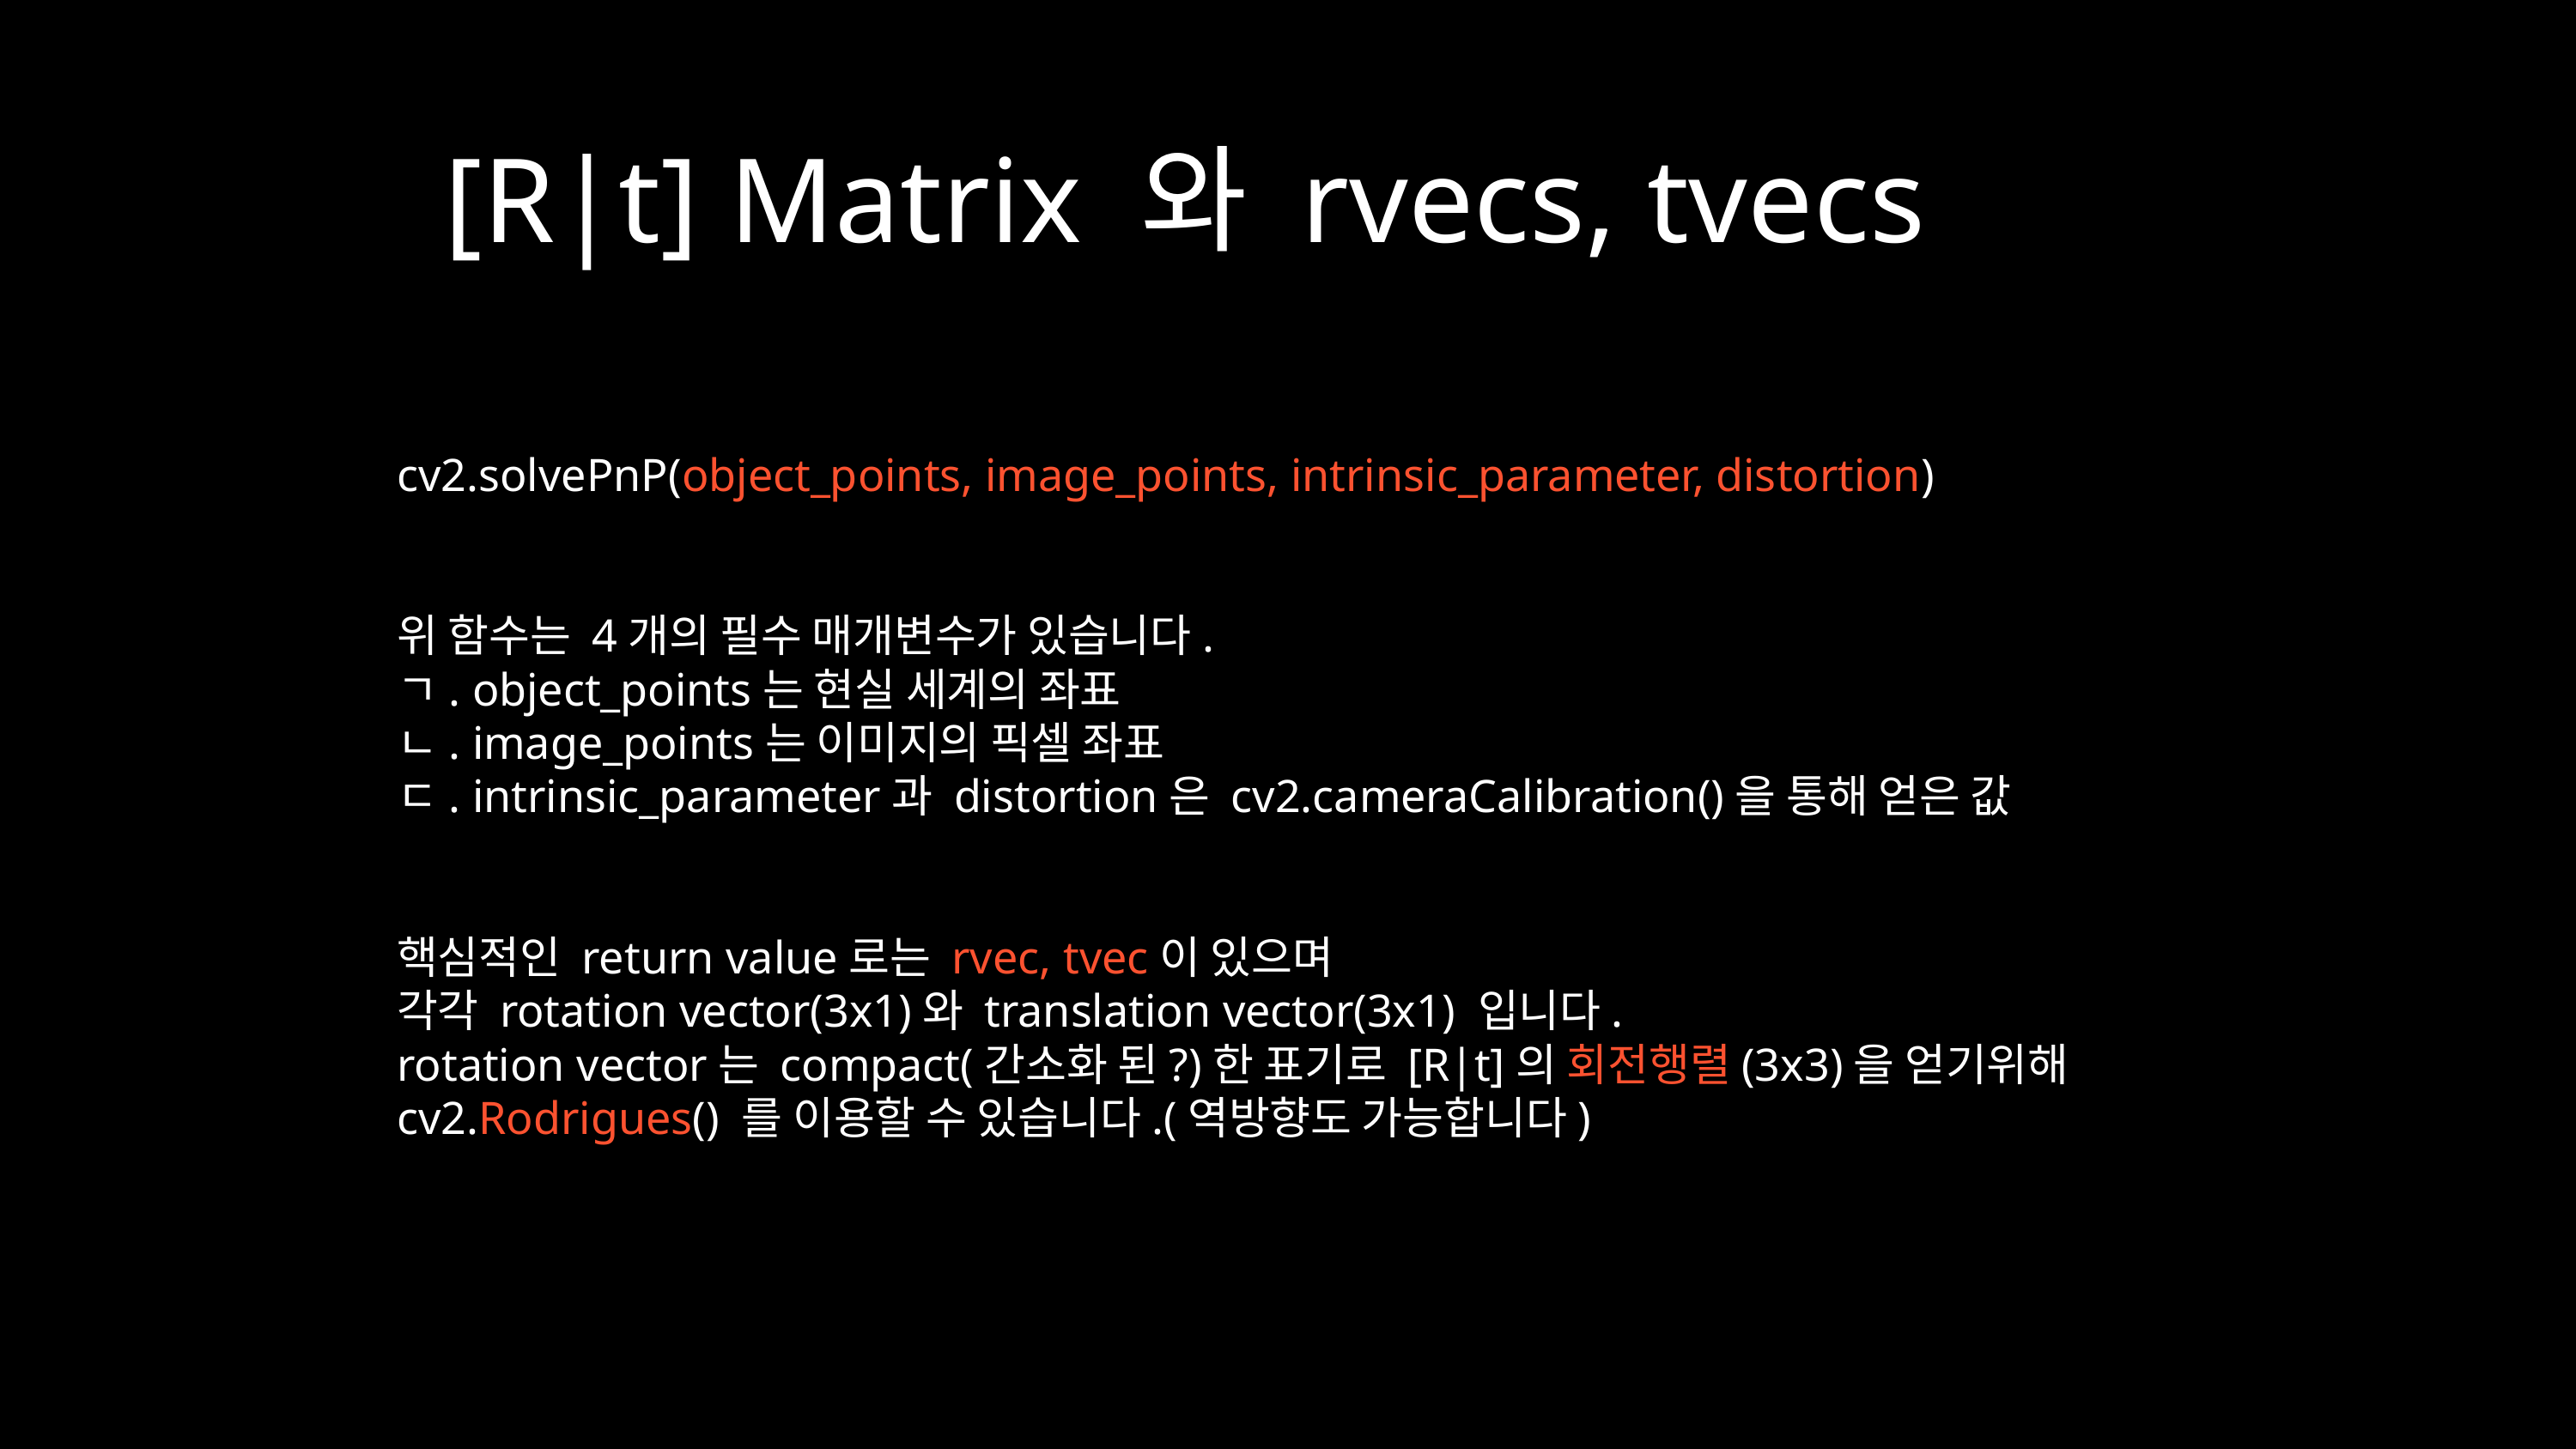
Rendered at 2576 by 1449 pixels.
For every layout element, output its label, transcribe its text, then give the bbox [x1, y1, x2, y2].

text_box [R|t] Matrix 와 rvecs, tvecs [431, 119, 2576, 272]
text_box cv2.solvePnP(object_points, image_points, intrinsic_parameter, distortion) 위 함수는 4개의 필수 매개변수가 있습니다. ㄱ. object_points는 현실 세계의 좌표 ㄴ. image_points는 이미지의 픽셀 좌표 ㄷ. intrinsic_parameter과 distortion은 cv2.cameraCalibration()을 통해 얻은 값 핵심적인 return value로는 rvec, tvec이 있으며 각각 rotation vector(3x1)와 translation vector(3x1) 입니다. rotation vector는 compact(간소화 된?)한 표기로 [R|t]의 회전행렬(3x3)을 얻기위해 cv2.Rodrigues() 를 이용할 수 있습니다.(역방향도 가능합니다) [384, 440, 2576, 1349]
